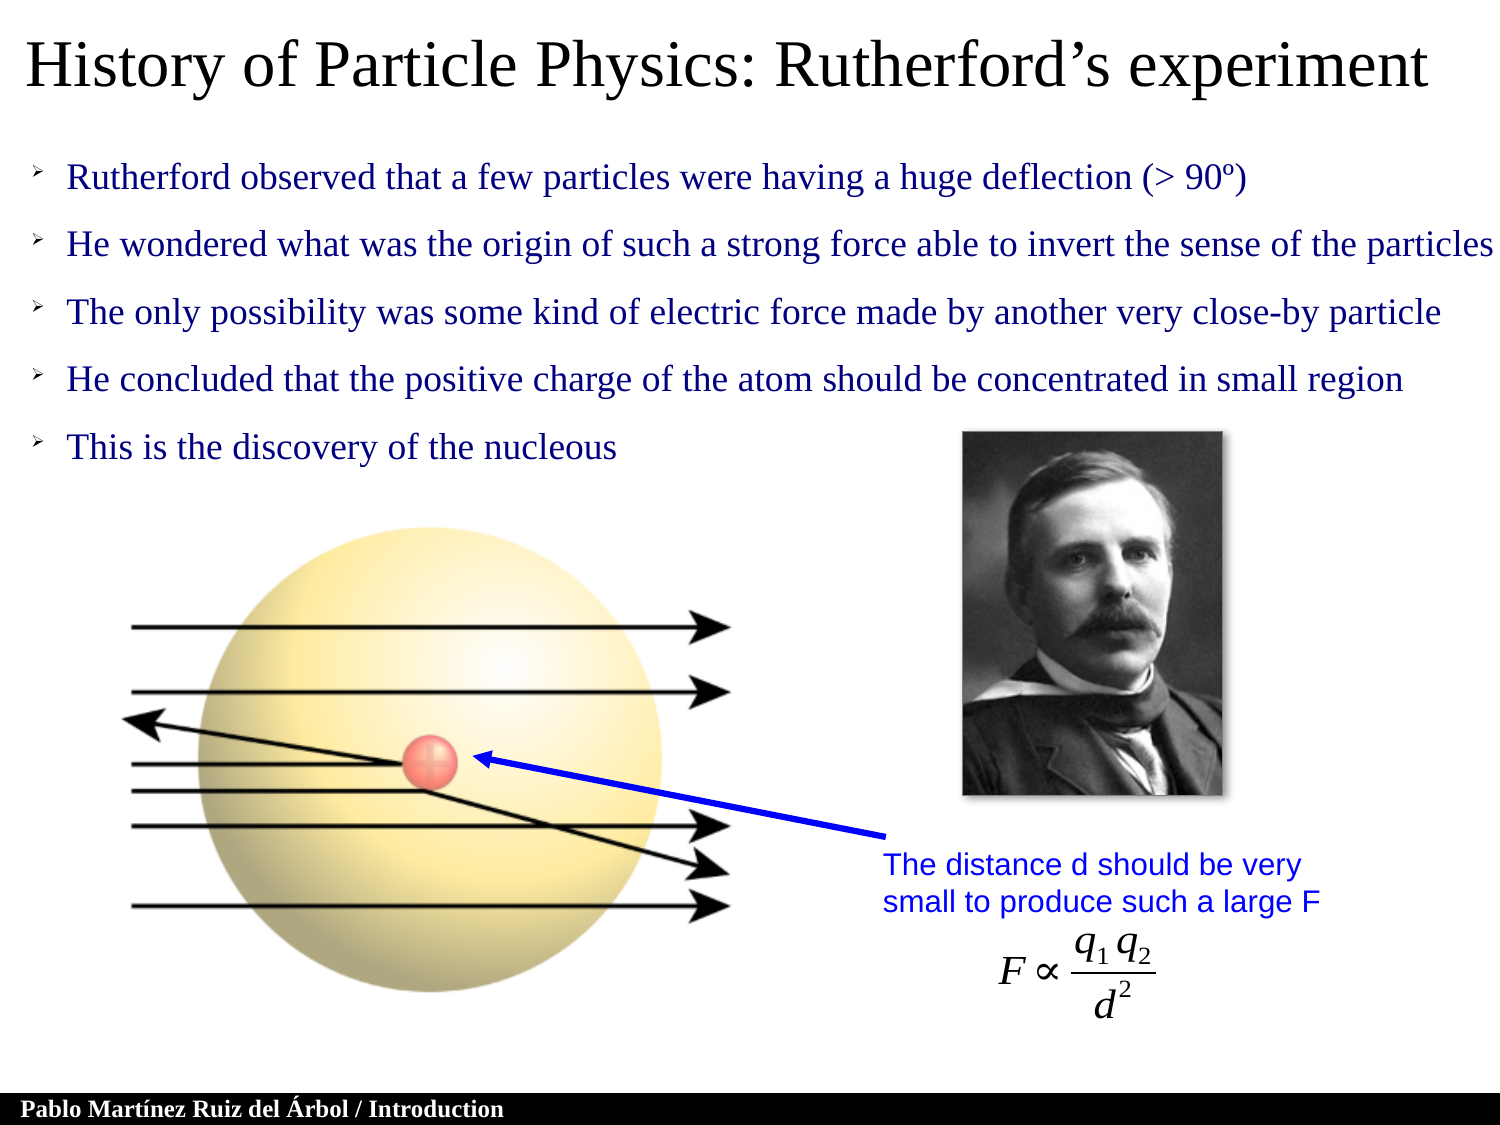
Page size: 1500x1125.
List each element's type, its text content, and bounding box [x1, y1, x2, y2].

picture [46, 472, 820, 1070]
text_box Rutherford observed that a few particles were having a huge deflection (> 90º) He wondered what was the origin of such a strong force able to invert the sense of the particles The only possibility was some kind of electric force made by another very close-by particle He concluded that the positive charge of the atom should be concentrated in small region This is the discovery of the nucleous [11, 117, 1500, 260]
text_box The distance d should be very small to produce such a large F [868, 836, 1341, 927]
text_box History of Particle Physics: Rutherford’s experiment [0, 12, 1465, 120]
picture [962, 430, 1223, 796]
